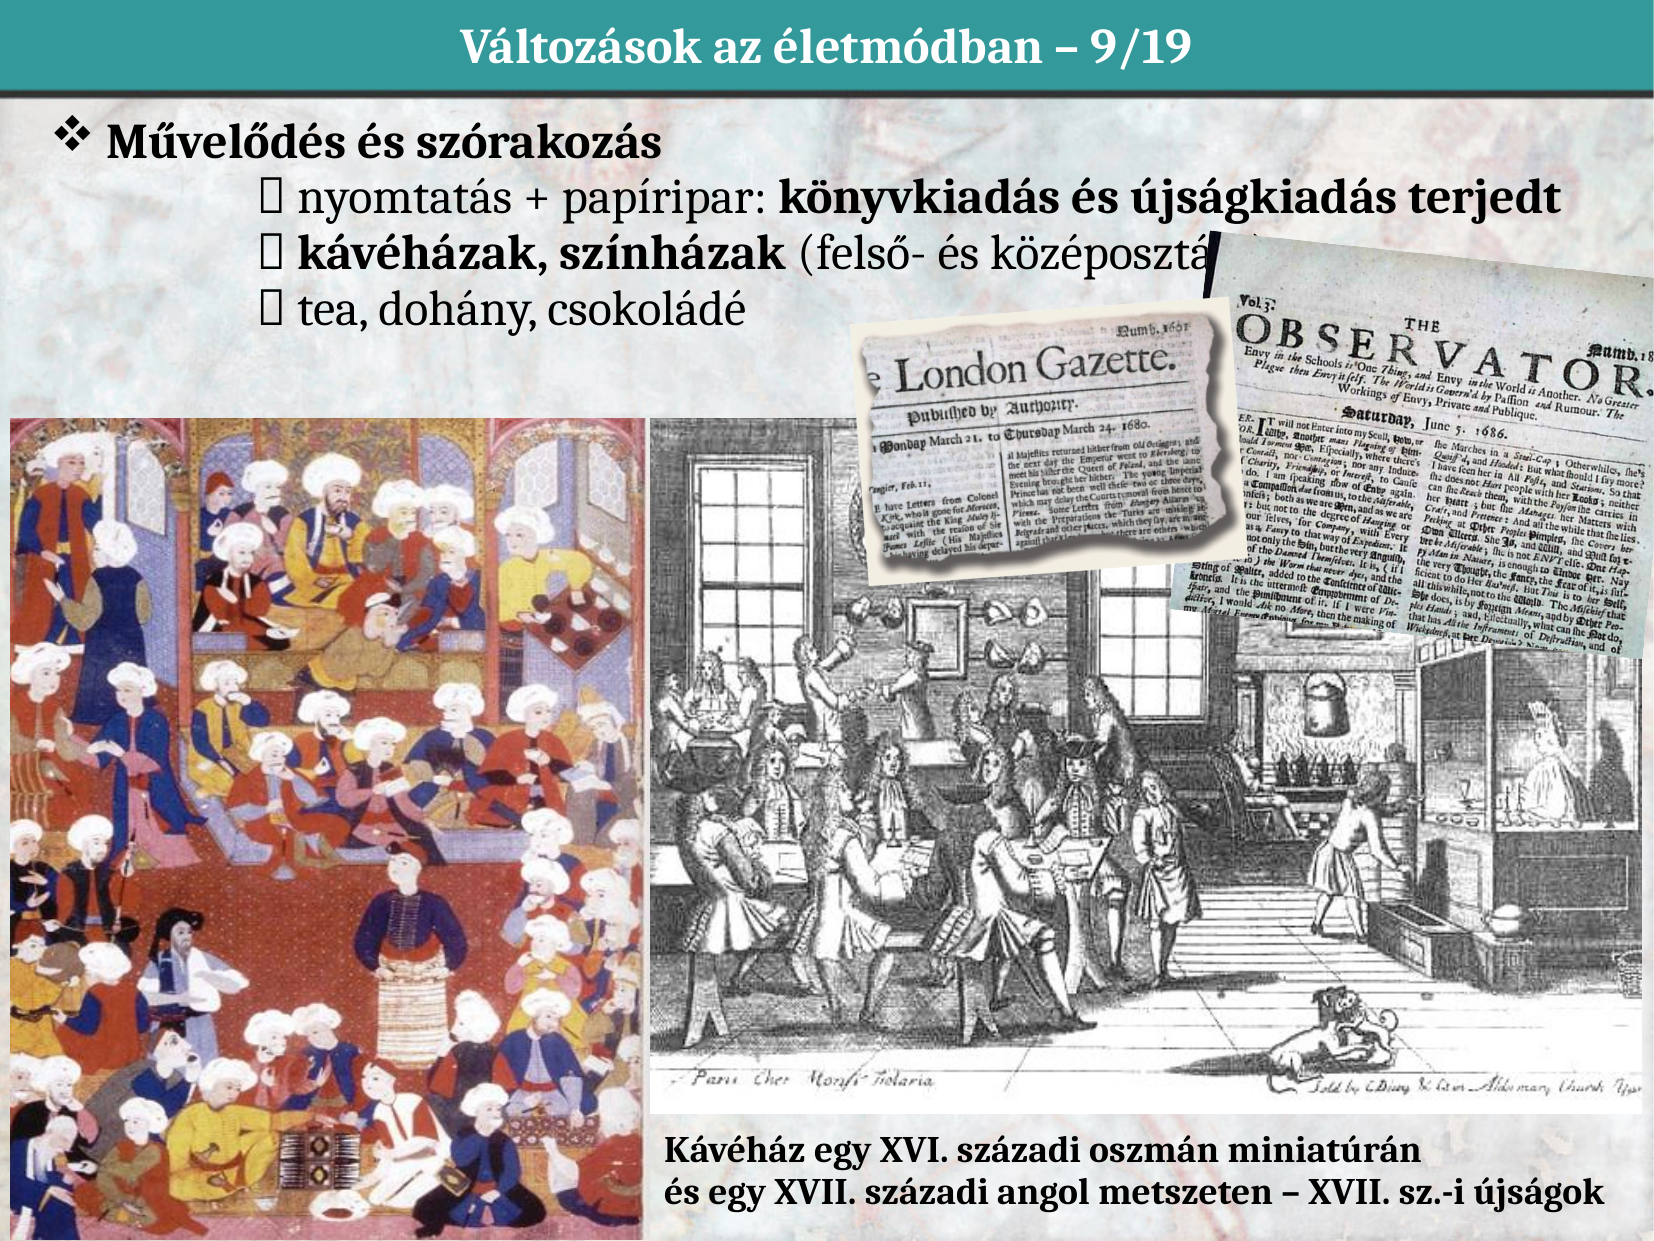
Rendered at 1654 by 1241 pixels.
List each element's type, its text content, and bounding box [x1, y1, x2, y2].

title Változások az életmódban – 9/19 [0, 0, 1654, 95]
text_box Kávéház egy XVI. századi oszmán miniatúrán és egy XVII. századi angol metszeten – XVII. sz.-i újságok [650, 1122, 1654, 1230]
text_box Művelődés és szórakozás  nyomtatás + papíripar: könyvkiadás és újságkiadás terjedt  kávéházak, színházak (felső- és középosztály)  tea, dohány, csokoládé [35, 106, 1607, 361]
picture [0, 95, 1654, 1241]
